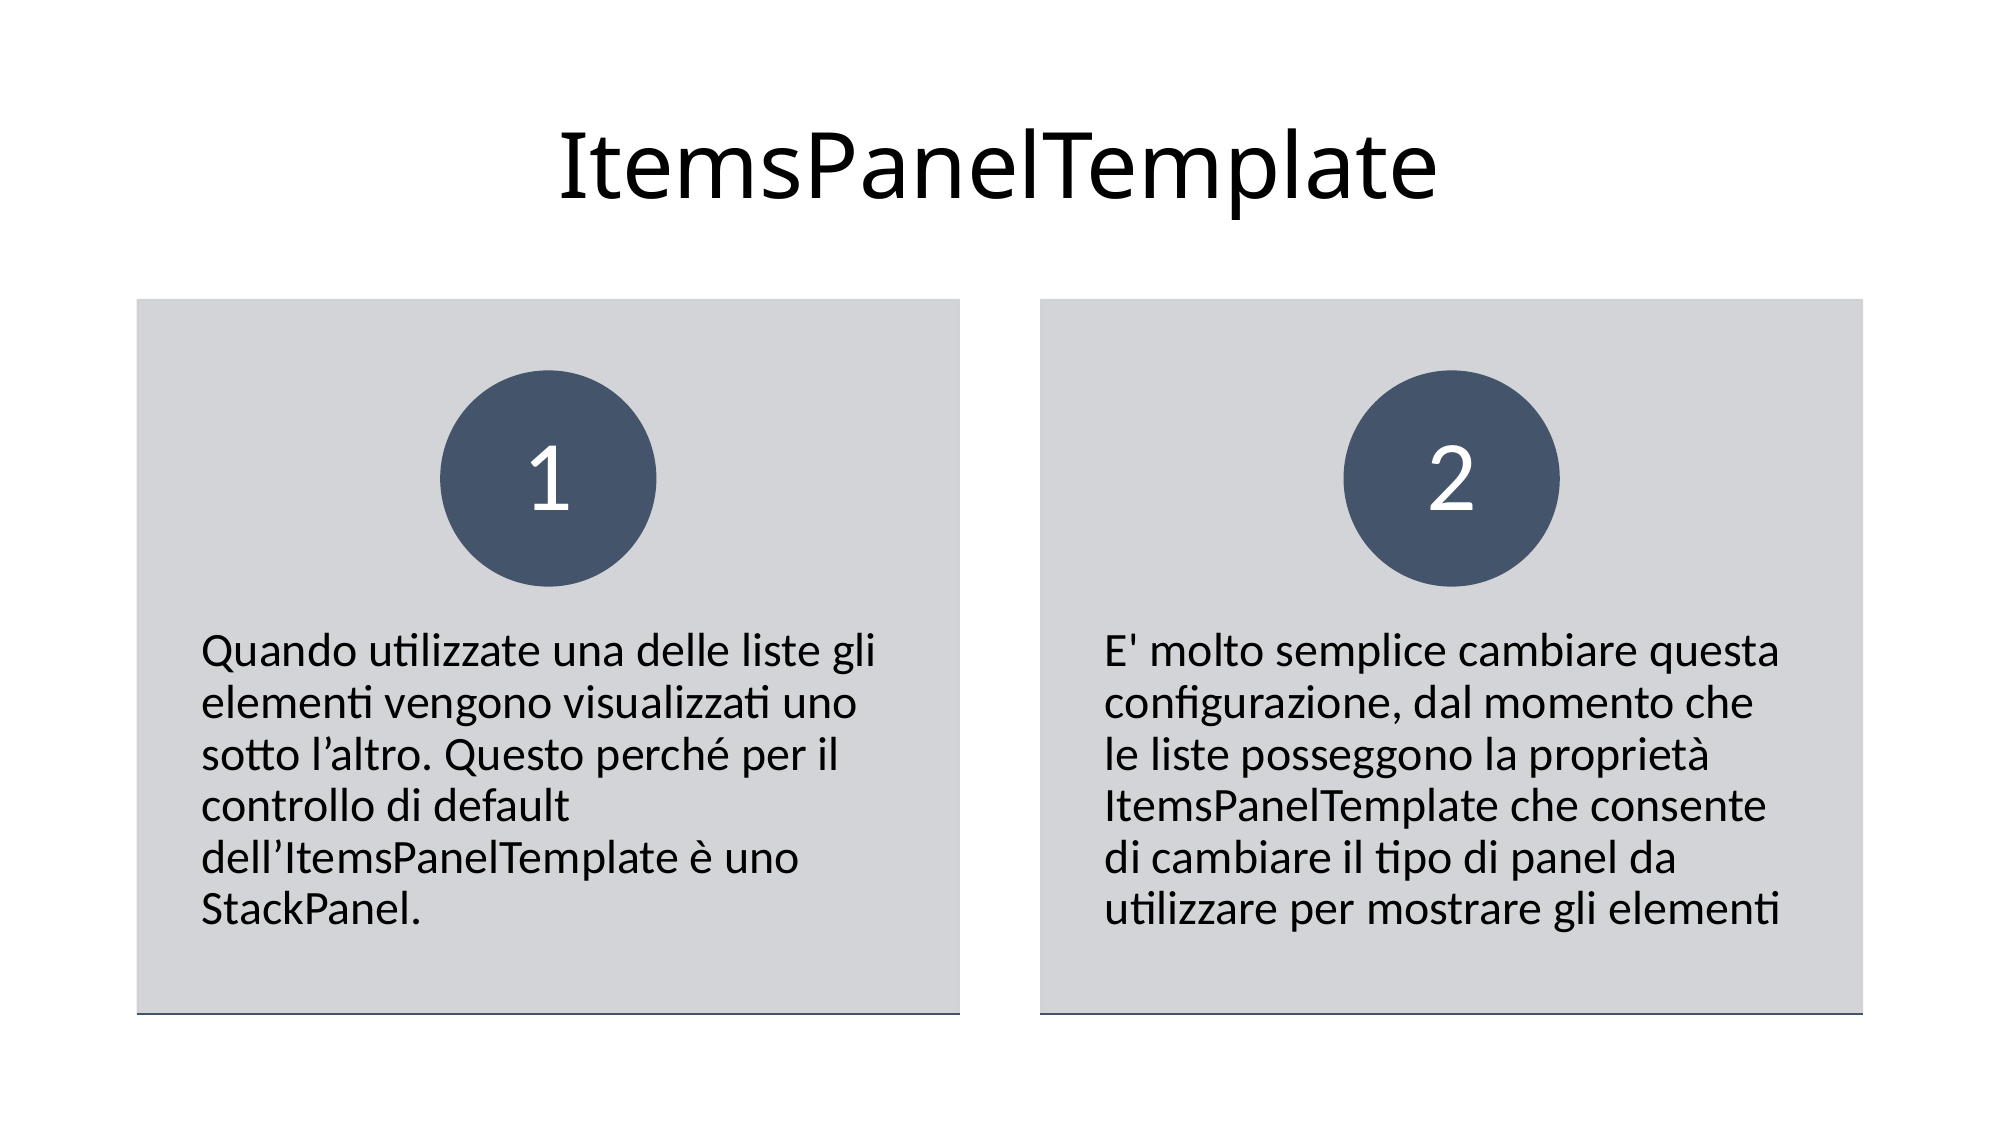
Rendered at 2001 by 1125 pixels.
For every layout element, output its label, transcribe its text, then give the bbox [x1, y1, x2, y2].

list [137, 299, 1863, 1014]
title ItemsPanelTemplate [137, 59, 1863, 278]
